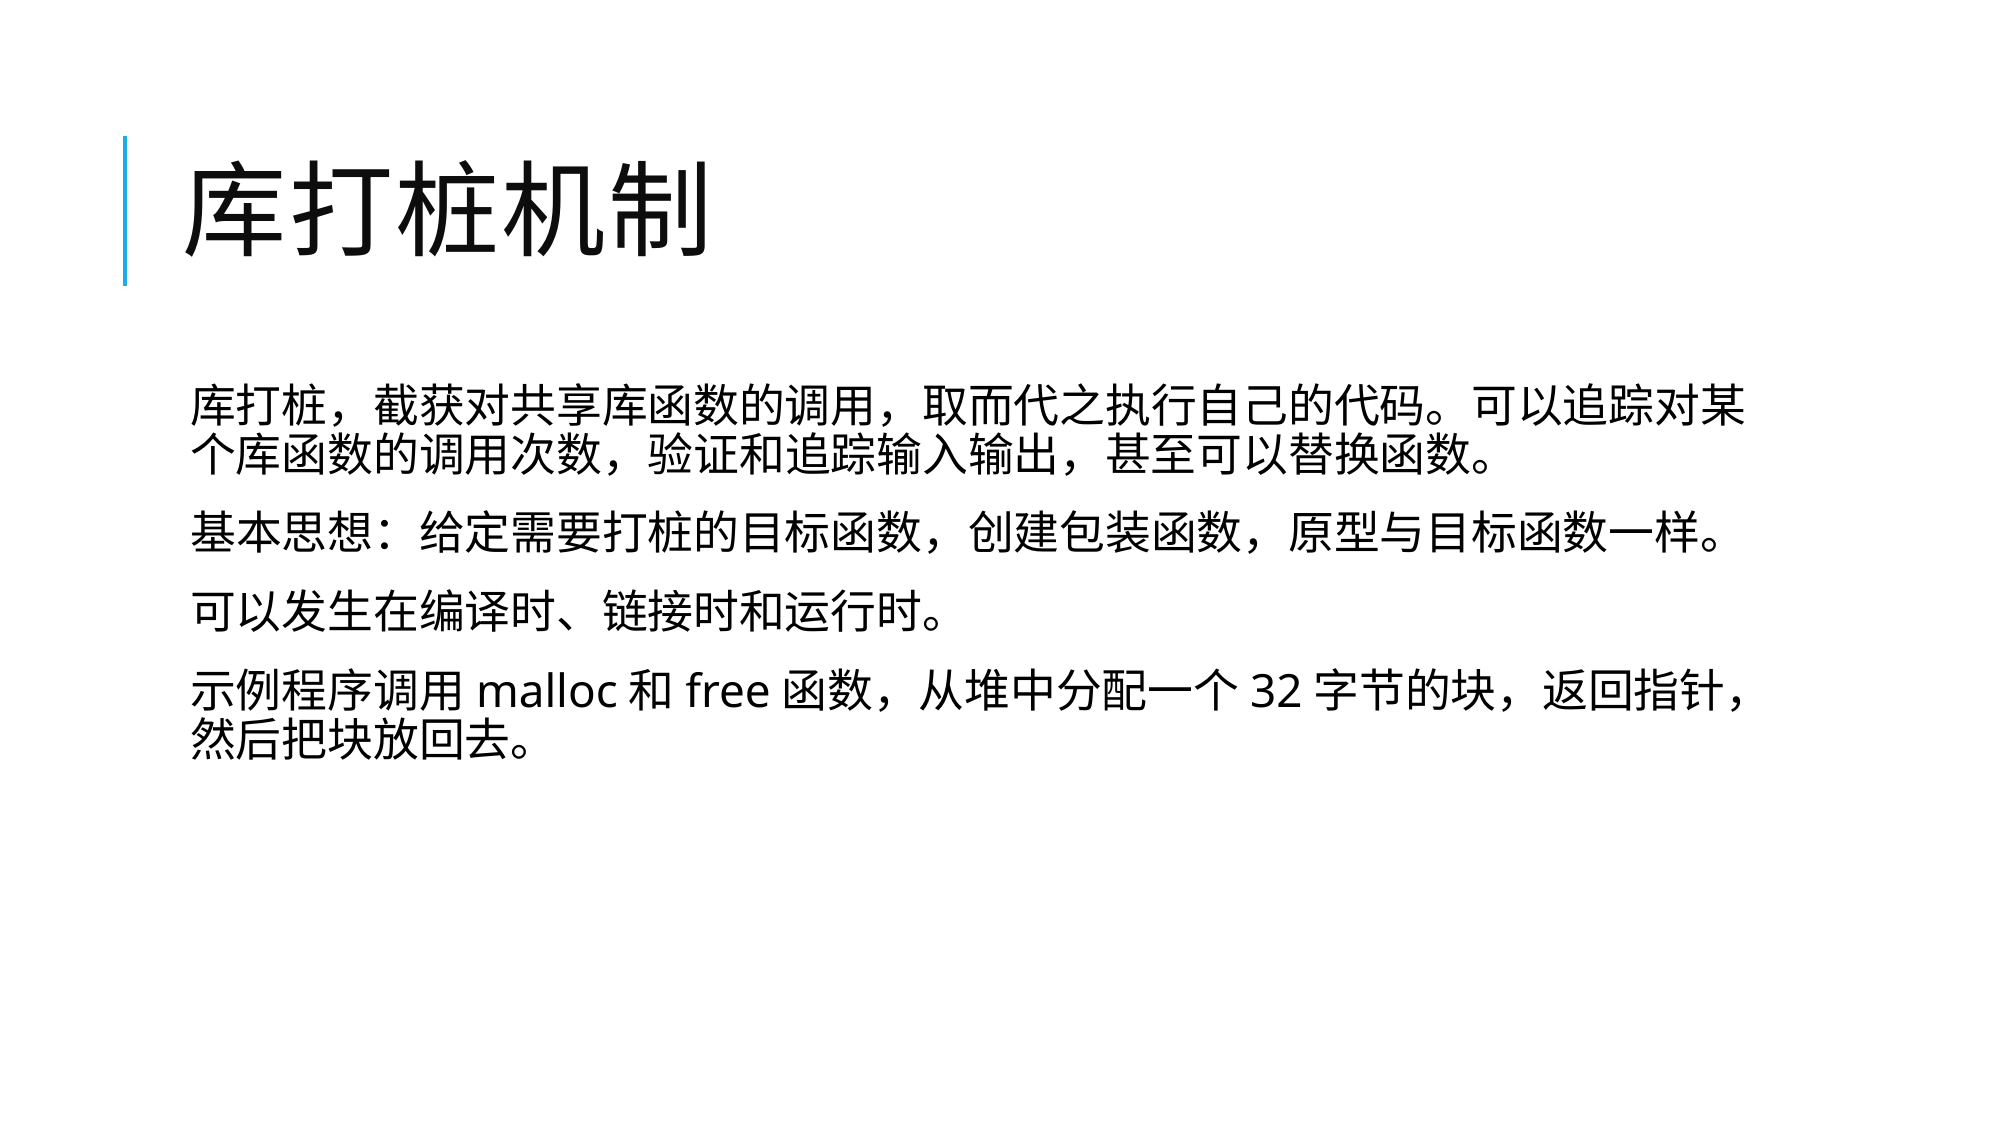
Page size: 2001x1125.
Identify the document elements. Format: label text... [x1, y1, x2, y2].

title 库打桩机制 [168, 96, 1763, 342]
list 库打桩，截获对共享库函数的调用，取而代之执行自己的代码。可以追踪对某个库函数的调用次数，验证和追踪输入输出，甚至可以替换函数。 基本思想：给定需要打桩的目标函数，创建包装函数，原型与目标函数一样。 可以发生在编译时、链接时和运行时。 示例程序调用malloc和free函数，从堆中分配一个32字节的块，返回指针，然后把块放回去。 [168, 375, 1763, 1035]
